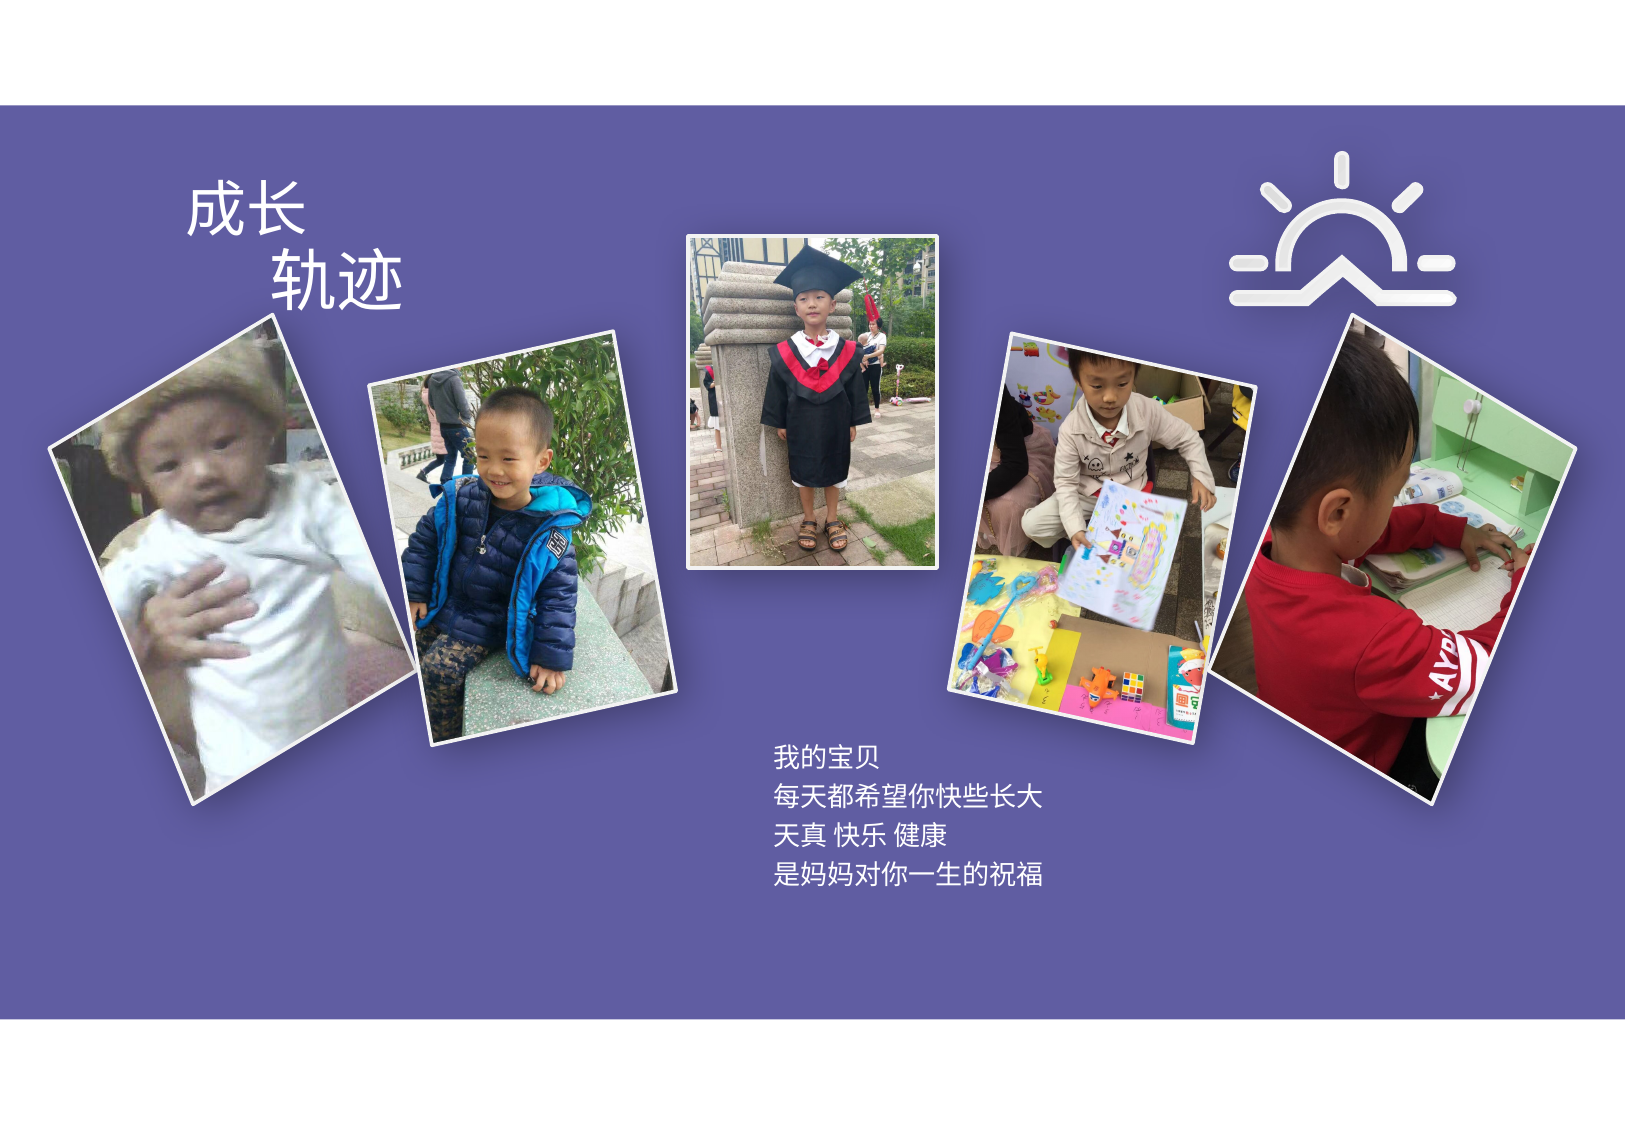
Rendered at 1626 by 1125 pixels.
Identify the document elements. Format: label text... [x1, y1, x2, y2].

text_box [1260, 182, 1292, 213]
picture [687, 236, 938, 569]
text_box [1276, 199, 1407, 271]
picture [948, 314, 1576, 805]
text_box 我的宝贝 每天都希望你快些长大 天真 快乐 健康 是妈妈对你一生的祝福 [758, 726, 1140, 898]
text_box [170, 162, 421, 328]
text_box [1229, 255, 1456, 306]
text_box [1392, 182, 1423, 213]
picture [49, 314, 677, 805]
text_box [0, 104, 1625, 1020]
text_box [1334, 151, 1349, 189]
